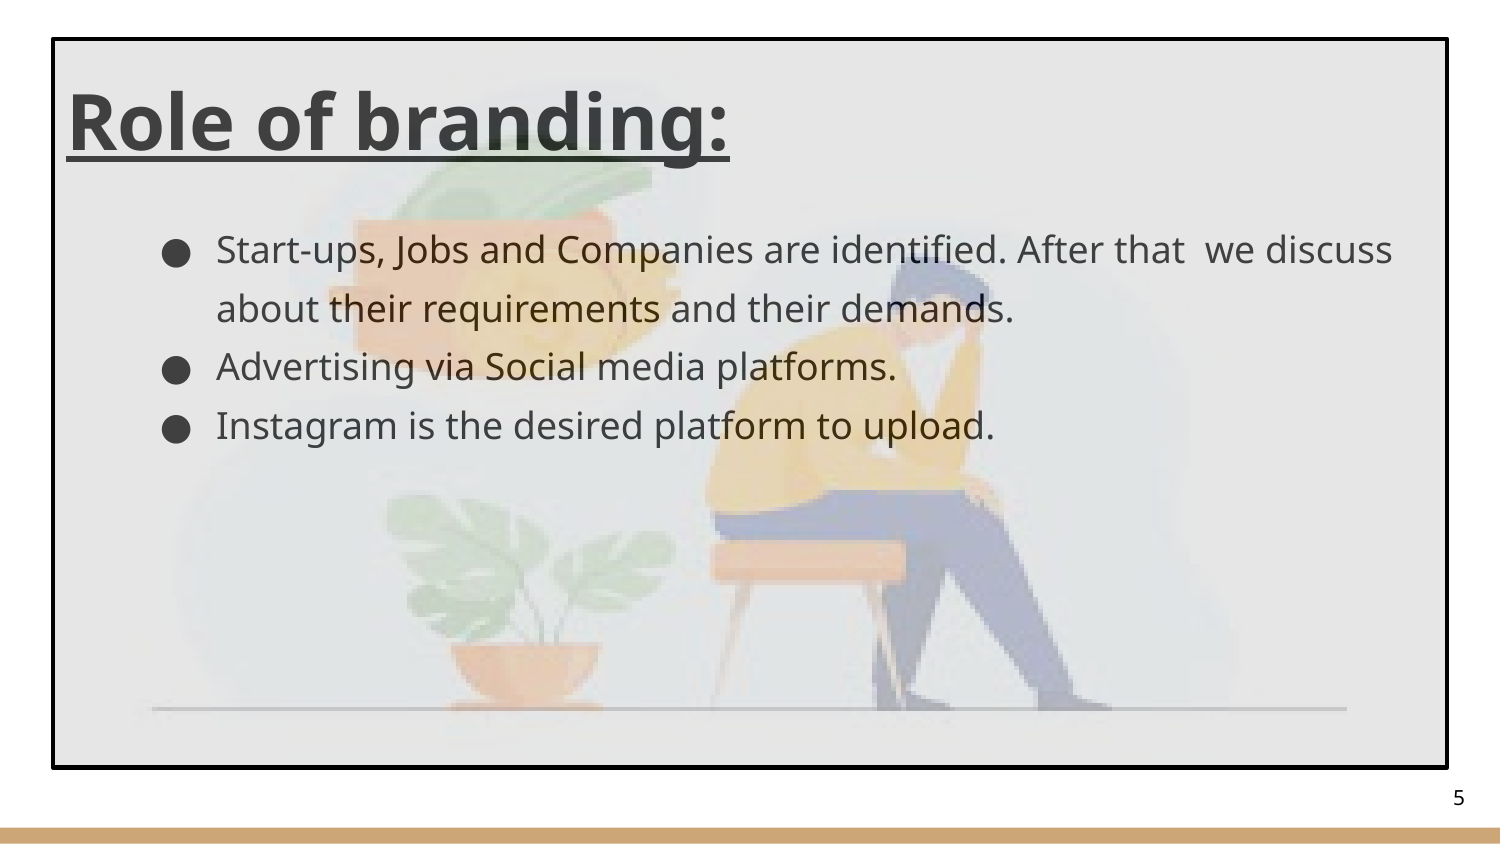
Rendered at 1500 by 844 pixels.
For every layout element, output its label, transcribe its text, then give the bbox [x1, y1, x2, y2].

picture [54, 41, 1445, 766]
slide_number ‹#› [1389, 764, 1480, 830]
